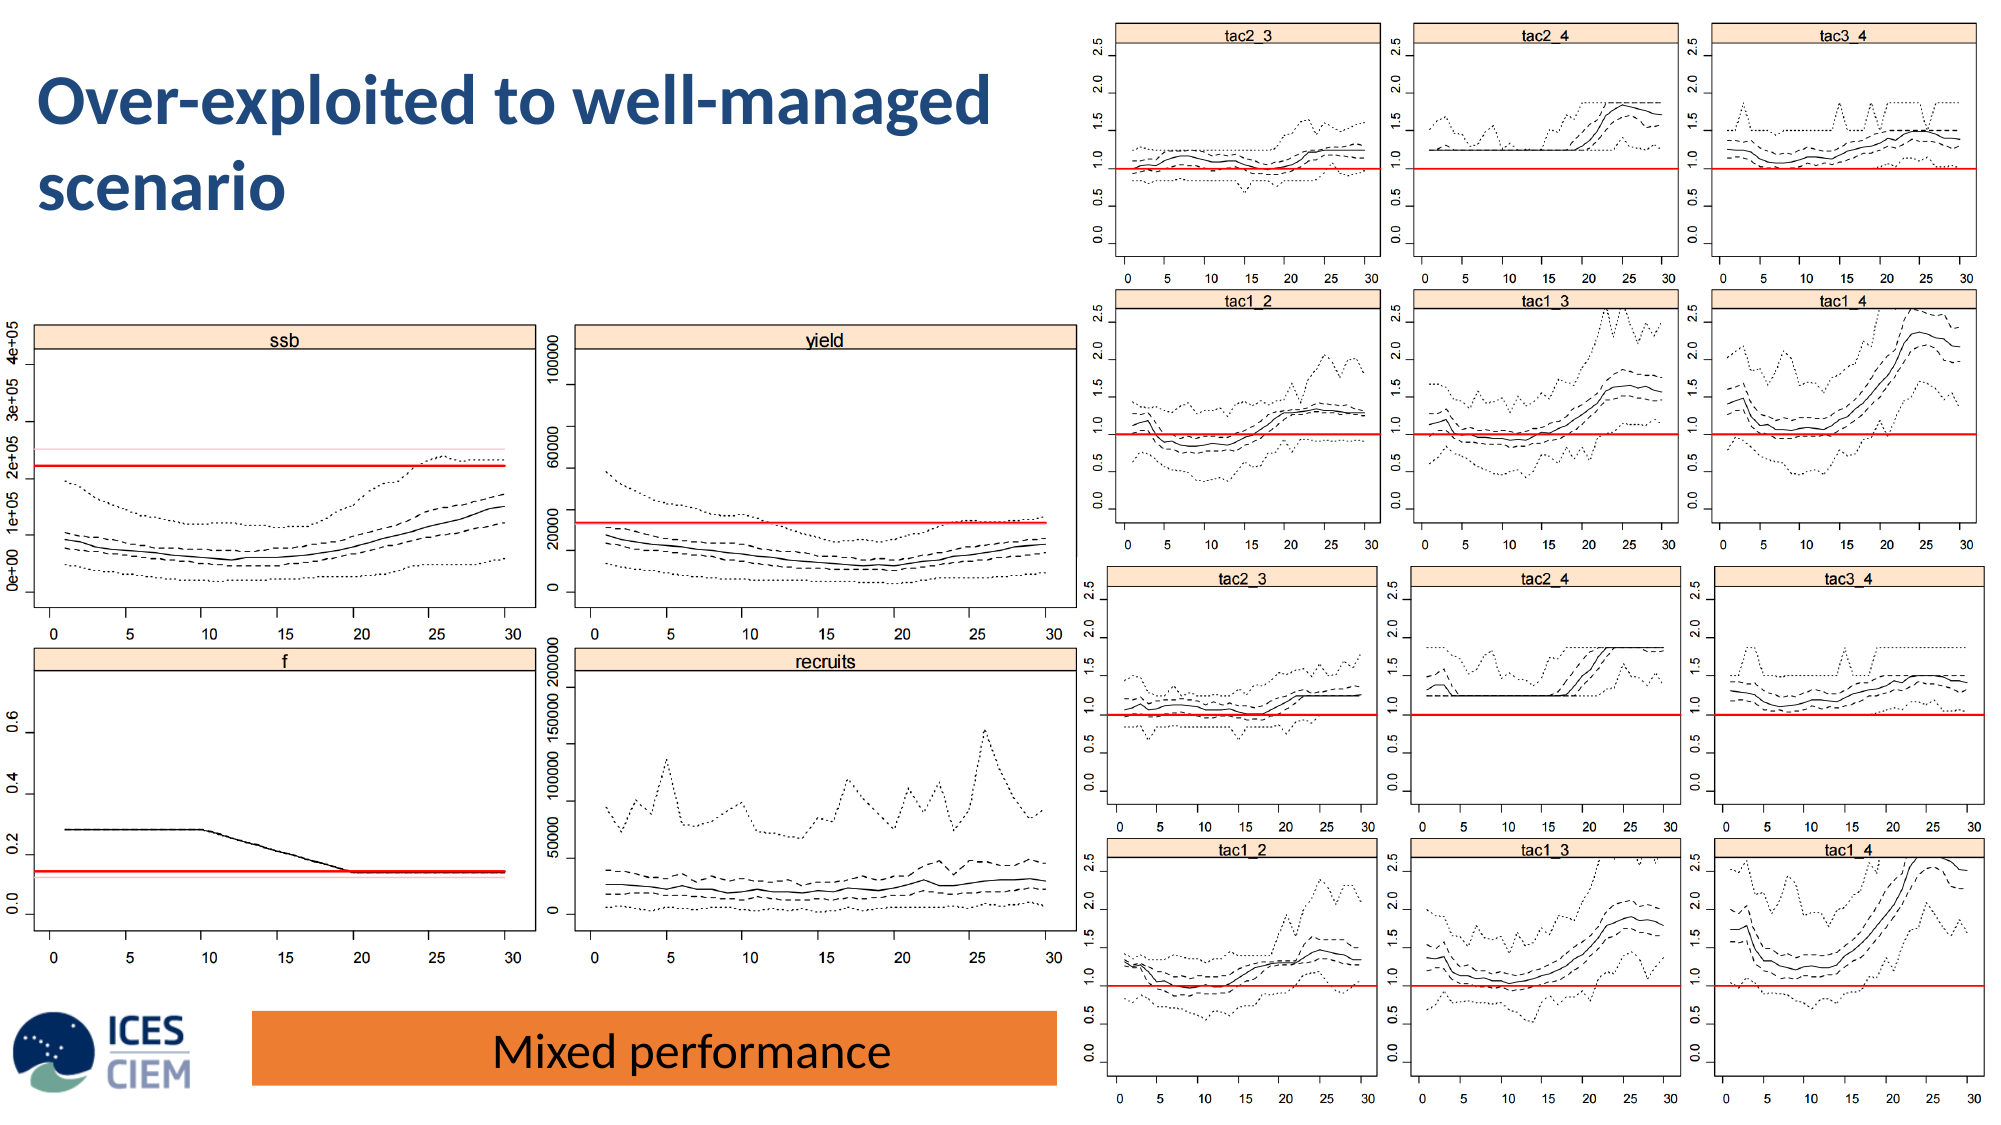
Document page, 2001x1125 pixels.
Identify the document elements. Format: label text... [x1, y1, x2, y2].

picture [0, 1010, 203, 1096]
title Over-exploited to well-managed scenario [22, 45, 1078, 233]
picture [0, 15, 1991, 1111]
text_box Mixed performance [252, 1010, 1057, 1086]
